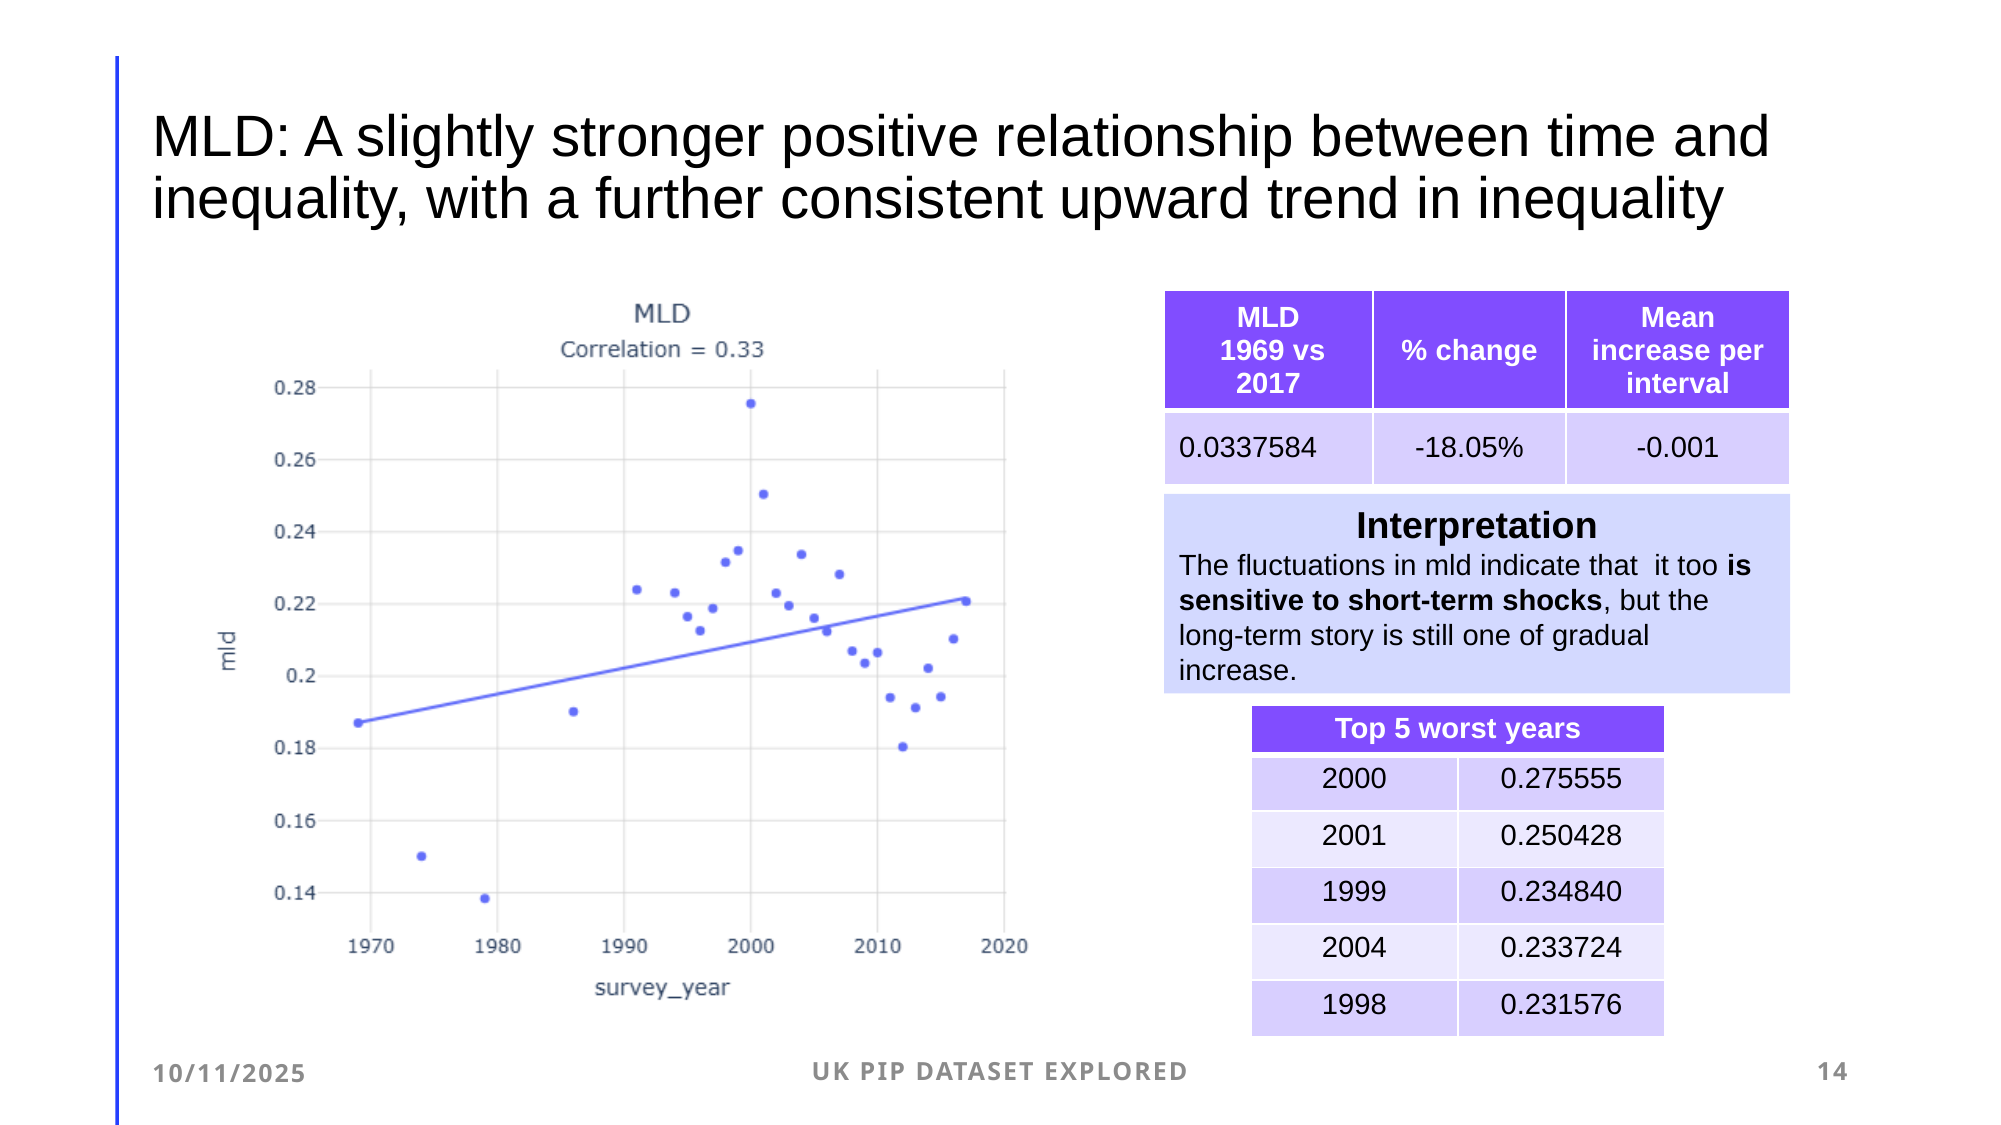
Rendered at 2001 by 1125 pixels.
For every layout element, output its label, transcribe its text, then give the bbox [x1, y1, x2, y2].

table_cell 1999 [1252, 868, 1457, 923]
table_cell 1998 [1252, 981, 1457, 1036]
table_cell 2000 [1252, 758, 1457, 810]
table_cell 0.0337584 [1165, 413, 1372, 484]
table_cell 2001 [1252, 812, 1457, 867]
picture [193, 276, 1132, 1058]
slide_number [137, 1042, 588, 1103]
table_cell -18.05% [1374, 413, 1565, 484]
table_header Top 5 worst years [1252, 706, 1664, 752]
slide_number 14 [1412, 1042, 1863, 1103]
footer UK PIP Dataset Explored [662, 1042, 1338, 1103]
table_cell 0.231576 [1459, 981, 1664, 1036]
table_header % change [1374, 291, 1565, 408]
table_cell 0.275555 [1459, 758, 1664, 810]
table_cell -0.001 [1567, 413, 1789, 484]
table_cell 0.250428 [1459, 812, 1664, 867]
table_header Mean increase per interval [1567, 291, 1789, 408]
table_header MLD 1969 vs 2017 [1165, 291, 1372, 408]
text_box Interpretation The fluctuations in mld indicate that it too is sensitive to short‑term shocks, but the long‑term story is still one of gradual increase. [1164, 493, 1791, 694]
table_cell 2004 [1252, 925, 1457, 979]
title MLD: A slightly stronger positive relationship between time and inequality, with a further consistent upward trend in inequality [137, 59, 1863, 278]
table_cell 0.234840 [1459, 868, 1664, 923]
table_cell 0.233724 [1459, 925, 1664, 979]
